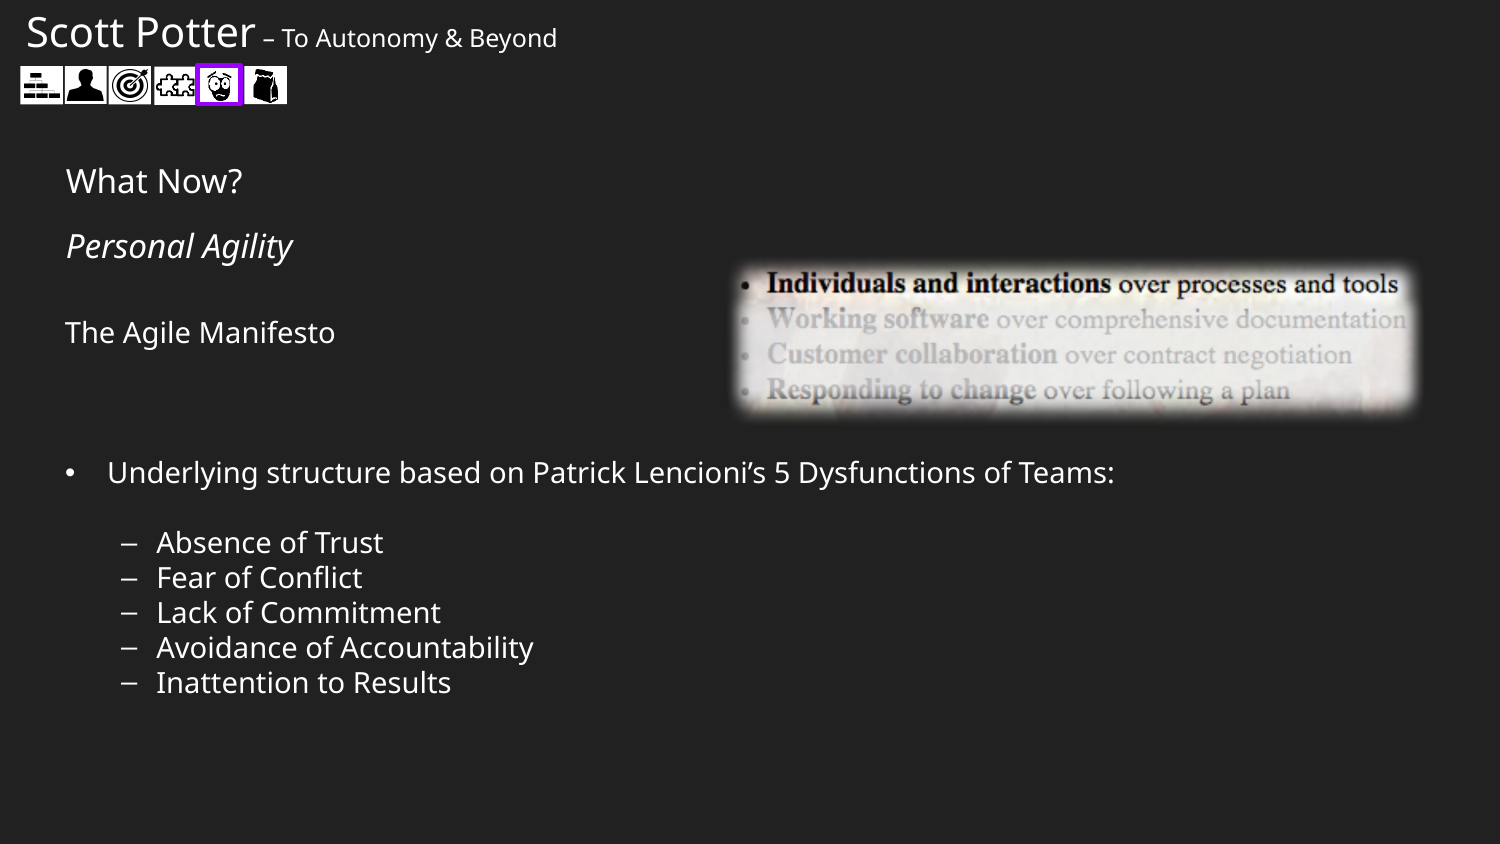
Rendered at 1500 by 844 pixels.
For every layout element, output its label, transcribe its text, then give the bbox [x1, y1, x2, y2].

picture [724, 254, 1426, 426]
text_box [20, 64, 288, 109]
text_box Personal Agility [51, 209, 1449, 304]
text_box Scott Potter – To Autonomy & Beyond [11, 0, 1409, 85]
text_box The Agile Manifesto Underlying structure based on Patrick Lencioni’s 5 Dysfunctions of Teams: Absence of Trust Fear of Conflict Lack of Commitment Avoidance of Accountability Inattention to Results [53, 304, 1181, 819]
text_box What Now? [51, 145, 1449, 209]
